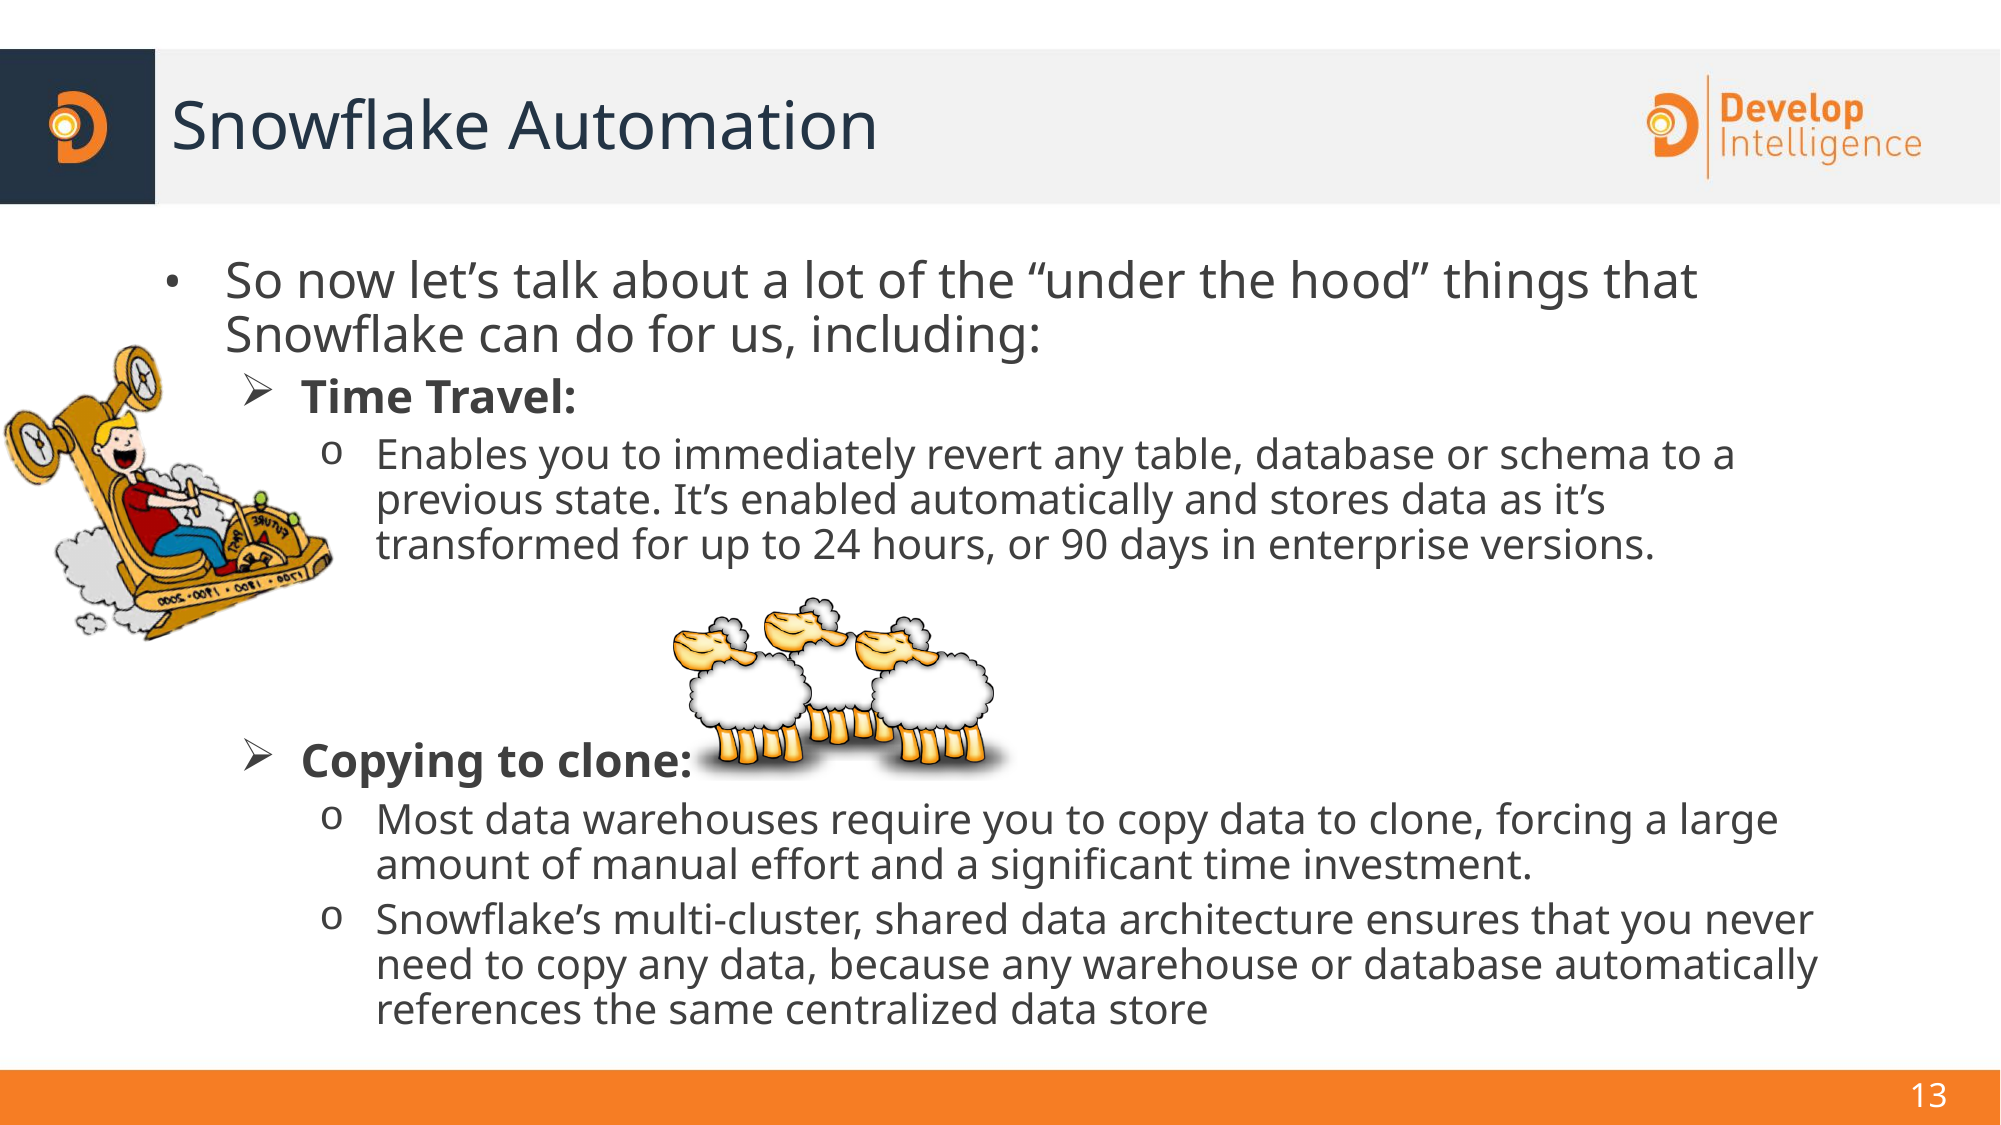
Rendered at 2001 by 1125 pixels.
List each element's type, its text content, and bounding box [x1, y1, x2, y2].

picture [0, 0, 2001, 1125]
list So now let’s talk about a lot of the “under the hood” things that Snowflake can do for us, including: Time Travel: Enables you to immediately revert any table, database or schema to a previous state. It’s enabled automatically and stores data as it’s transformed for up to 24 hours, or 90 days in enterprise versions. Copying to clone: Most data warehouses require you to copy data to clone, forcing a large amount of manual effort and a significant time investment. Snowflake’s multi-cluster, shared data architecture ensures that you never need to copy any data, because any warehouse or database automatically references the same centralized data store [135, 248, 1861, 1016]
slide_number 13 [1860, 1072, 1998, 1122]
title Snowflake Automation [156, 53, 1999, 203]
